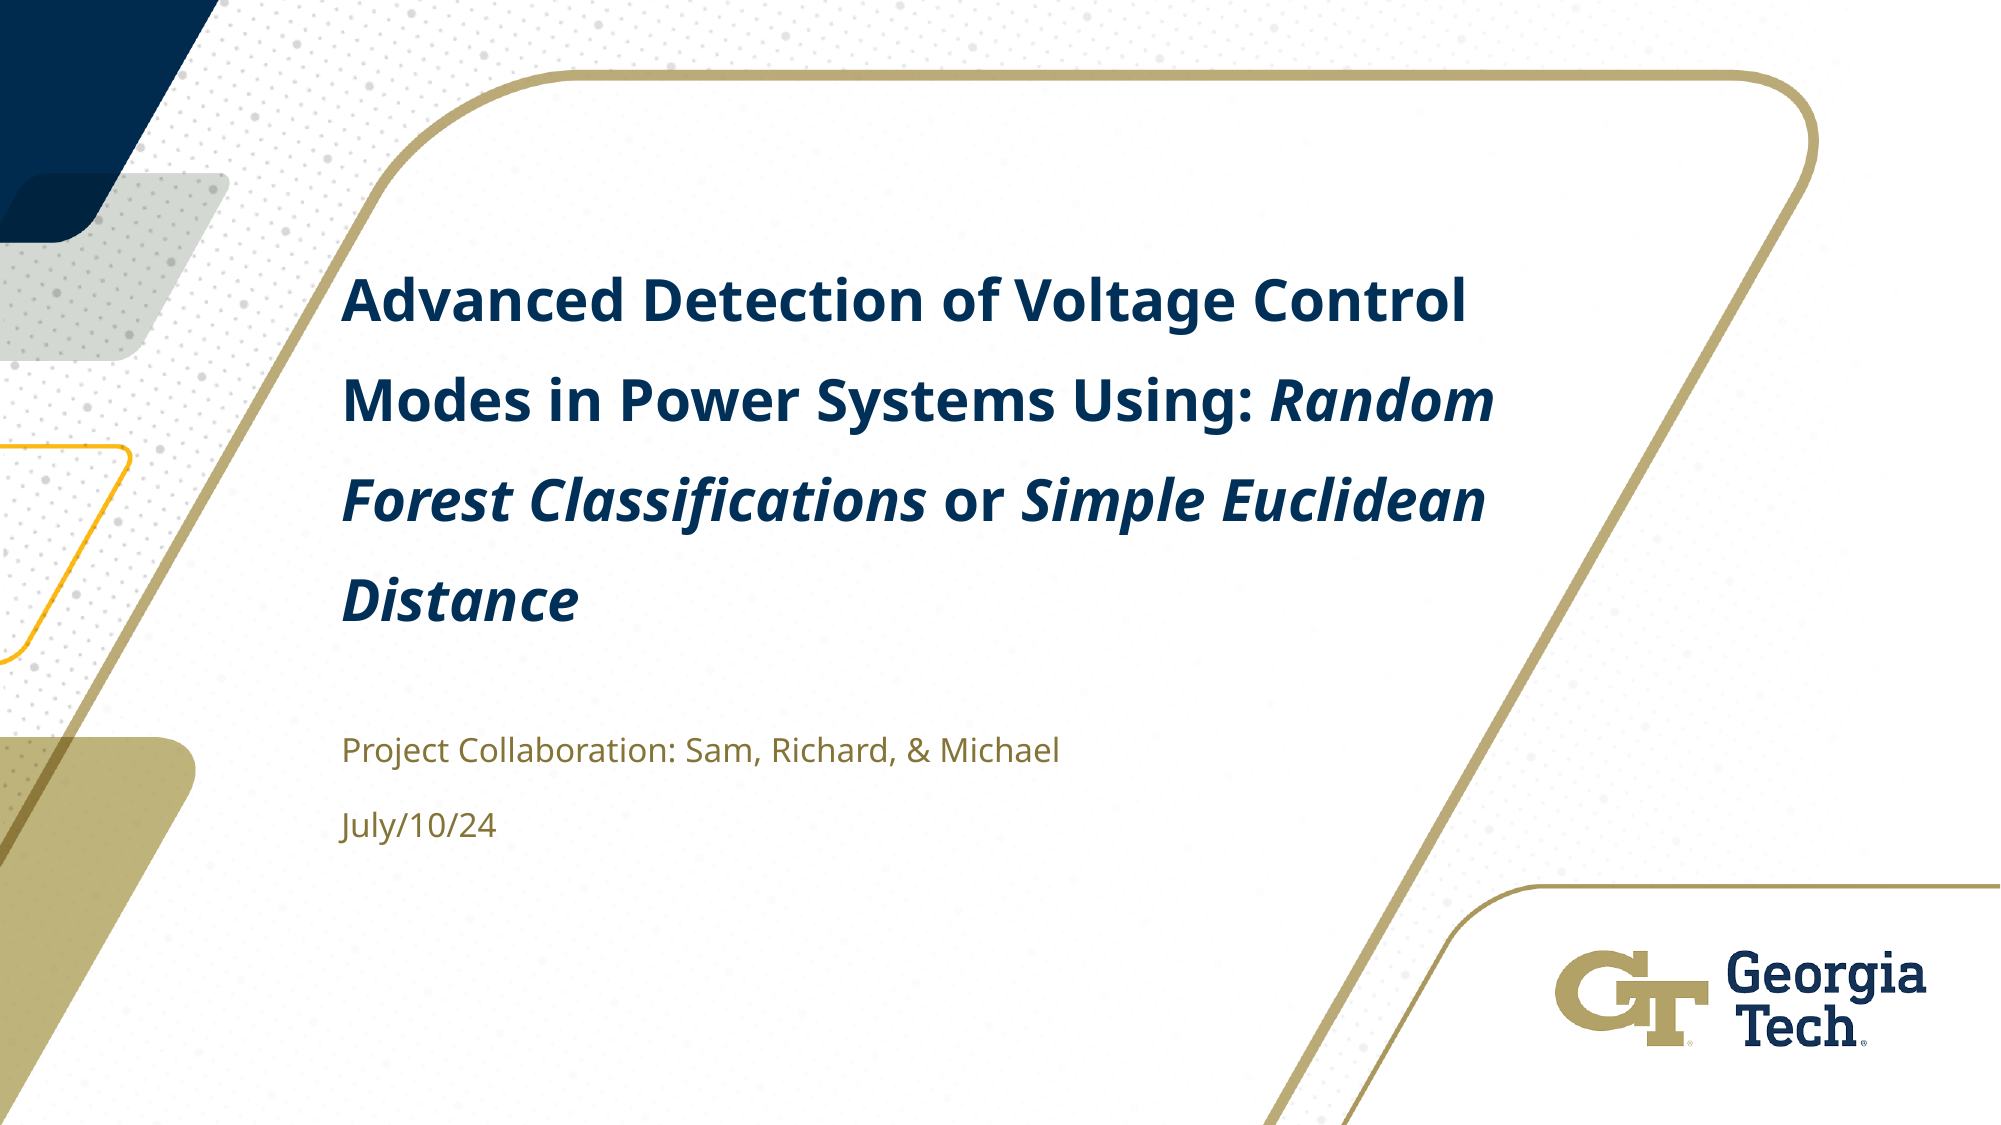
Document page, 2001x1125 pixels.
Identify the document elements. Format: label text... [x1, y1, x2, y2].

title Advanced Detection of Voltage Control Modes in Power Systems Using: Random Forest Classifications or Simple Euclidean Distance [326, 206, 1626, 641]
subtitle Project Collaboration: Sam, Richard, & Michael July/10/24 [326, 701, 1902, 978]
picture [0, 0, 2001, 1125]
